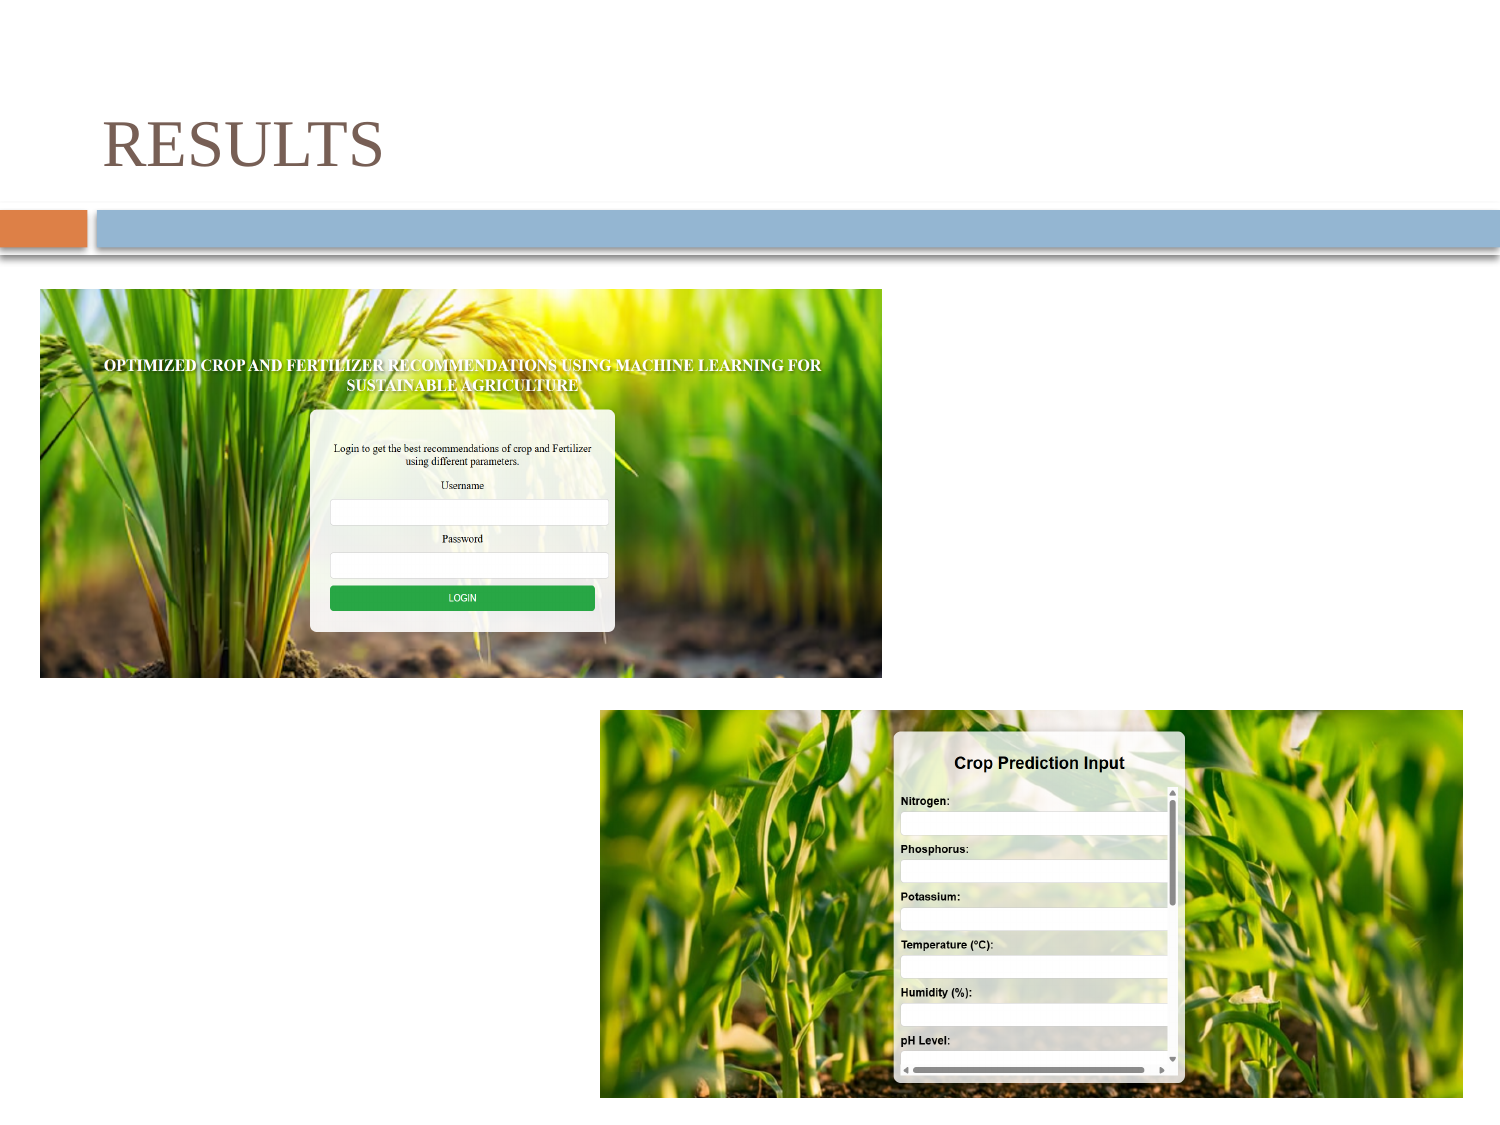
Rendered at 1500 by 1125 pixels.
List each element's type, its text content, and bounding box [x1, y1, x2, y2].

picture [40, 289, 882, 678]
title RESULTS [87, 99, 1171, 179]
picture [599, 710, 1463, 1099]
